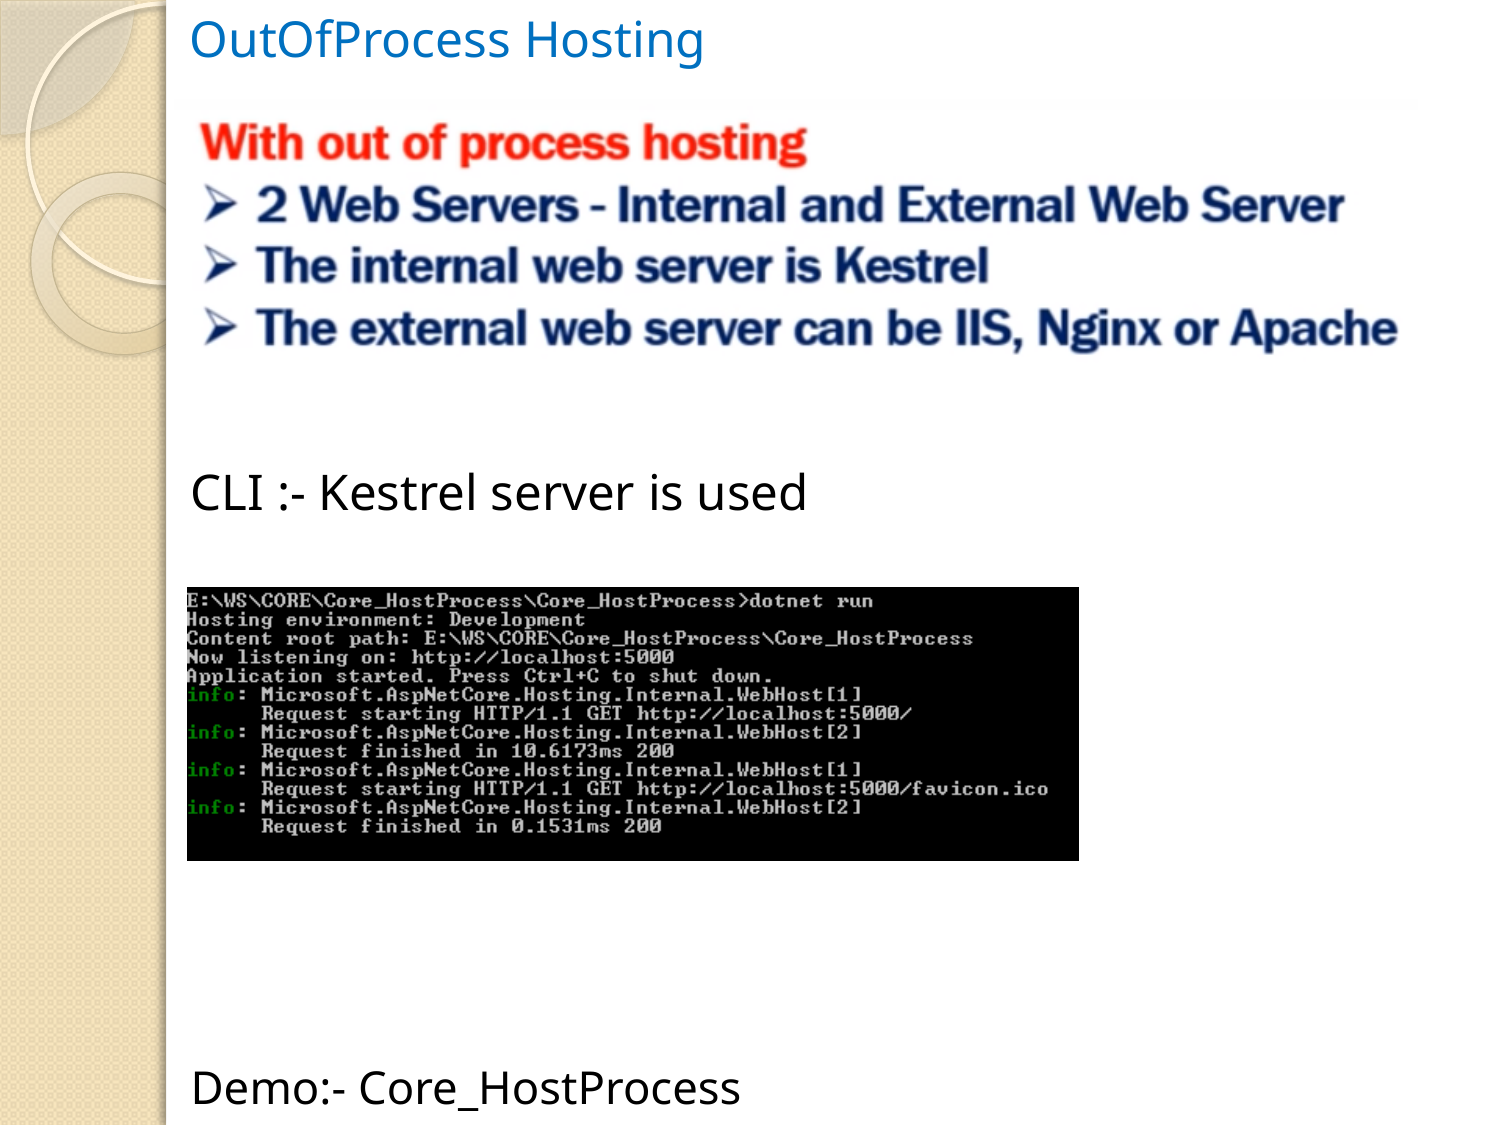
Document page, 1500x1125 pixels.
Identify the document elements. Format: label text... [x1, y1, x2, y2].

list CLI :- Kestrel server is used Demo:- Core_HostProcess [162, 387, 1393, 1125]
picture [174, 99, 1418, 388]
title OutOfProcess Hosting [174, 0, 1405, 75]
picture [187, 587, 1079, 862]
